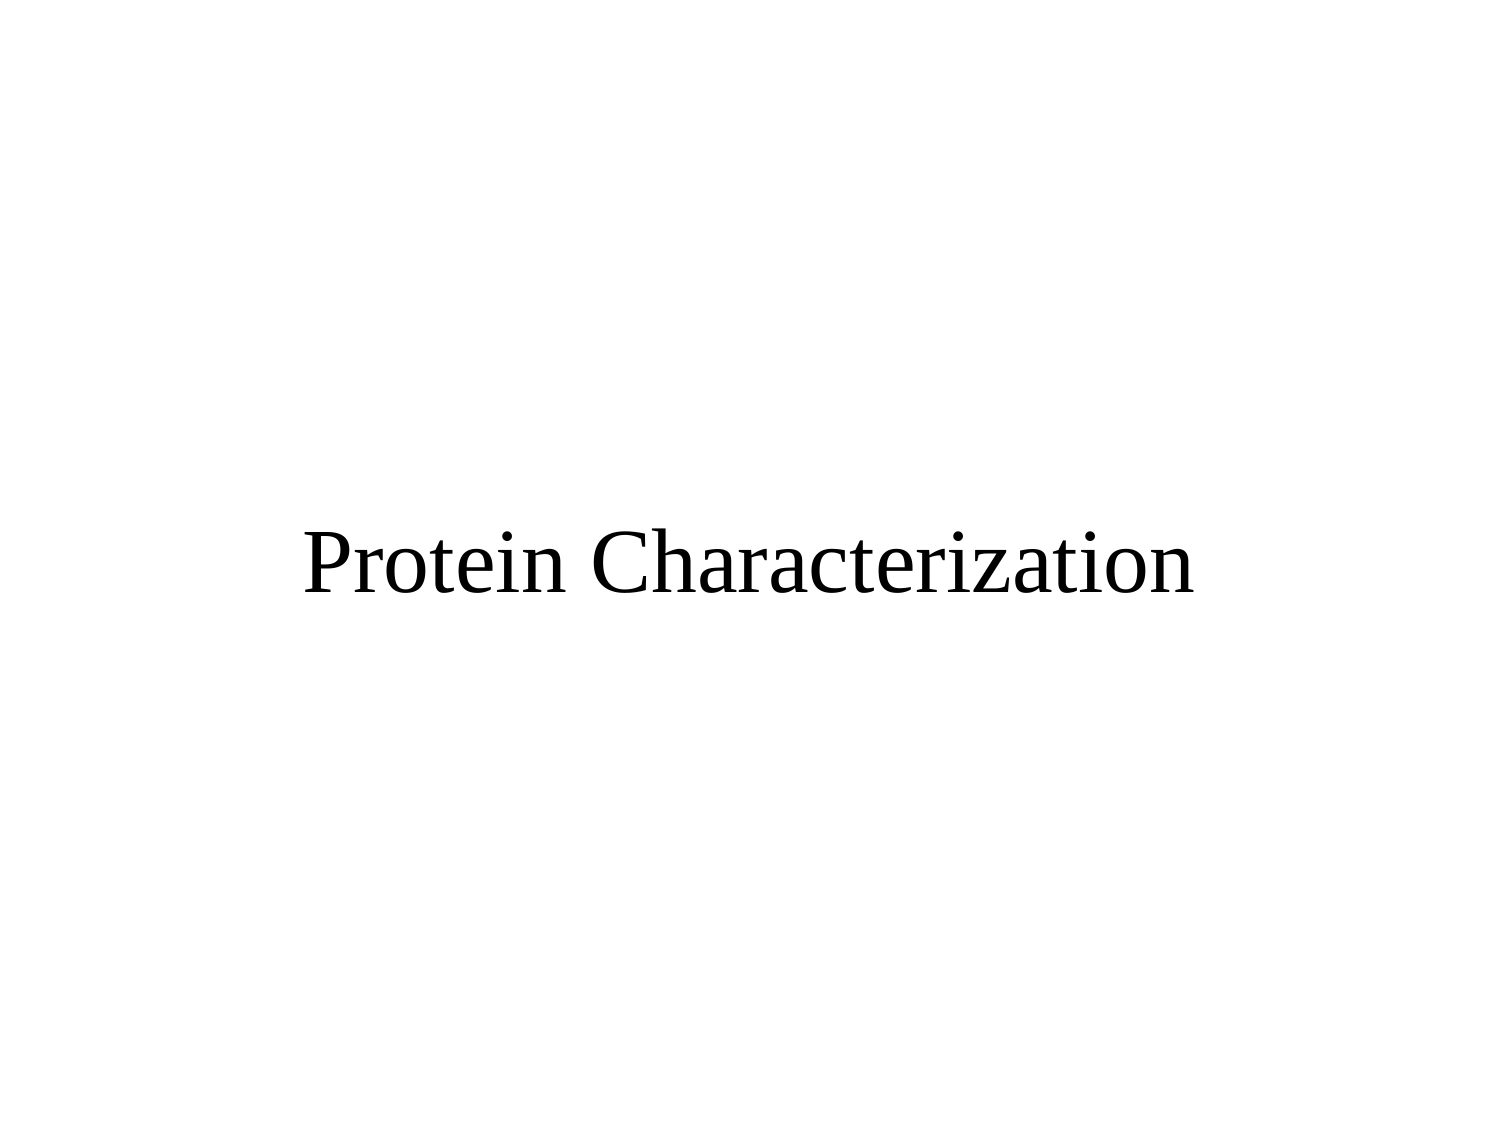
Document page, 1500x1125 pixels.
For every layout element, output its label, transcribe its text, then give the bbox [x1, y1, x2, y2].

title Protein Characterization [112, 462, 1388, 651]
